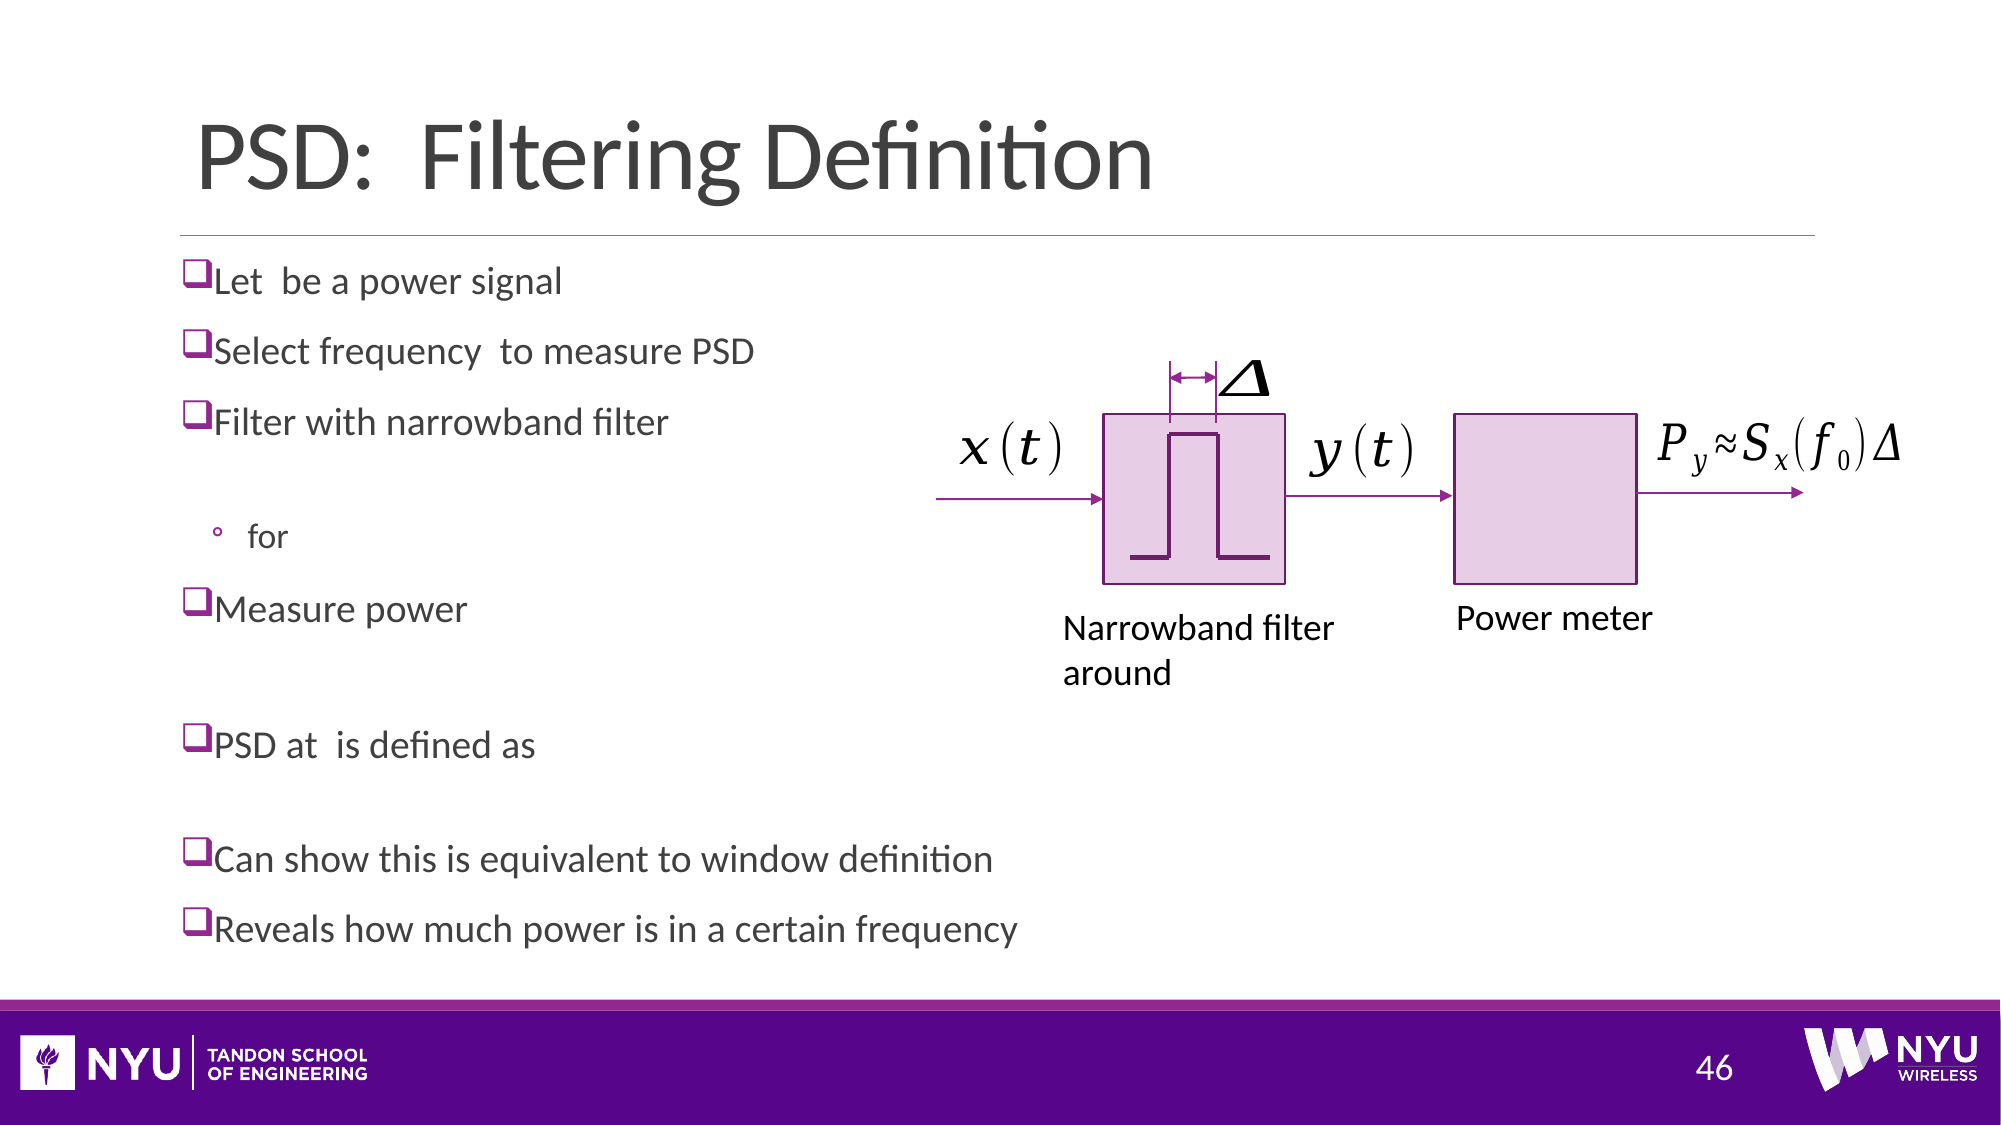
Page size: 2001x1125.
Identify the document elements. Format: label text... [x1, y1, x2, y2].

text_box Power meter [1441, 585, 1675, 646]
text_box [1453, 413, 1638, 585]
title PSD: Filtering Definition [180, 47, 1830, 218]
text_box [1102, 413, 1286, 585]
slide_number 46 [1533, 1035, 1749, 1096]
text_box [1129, 433, 1271, 559]
